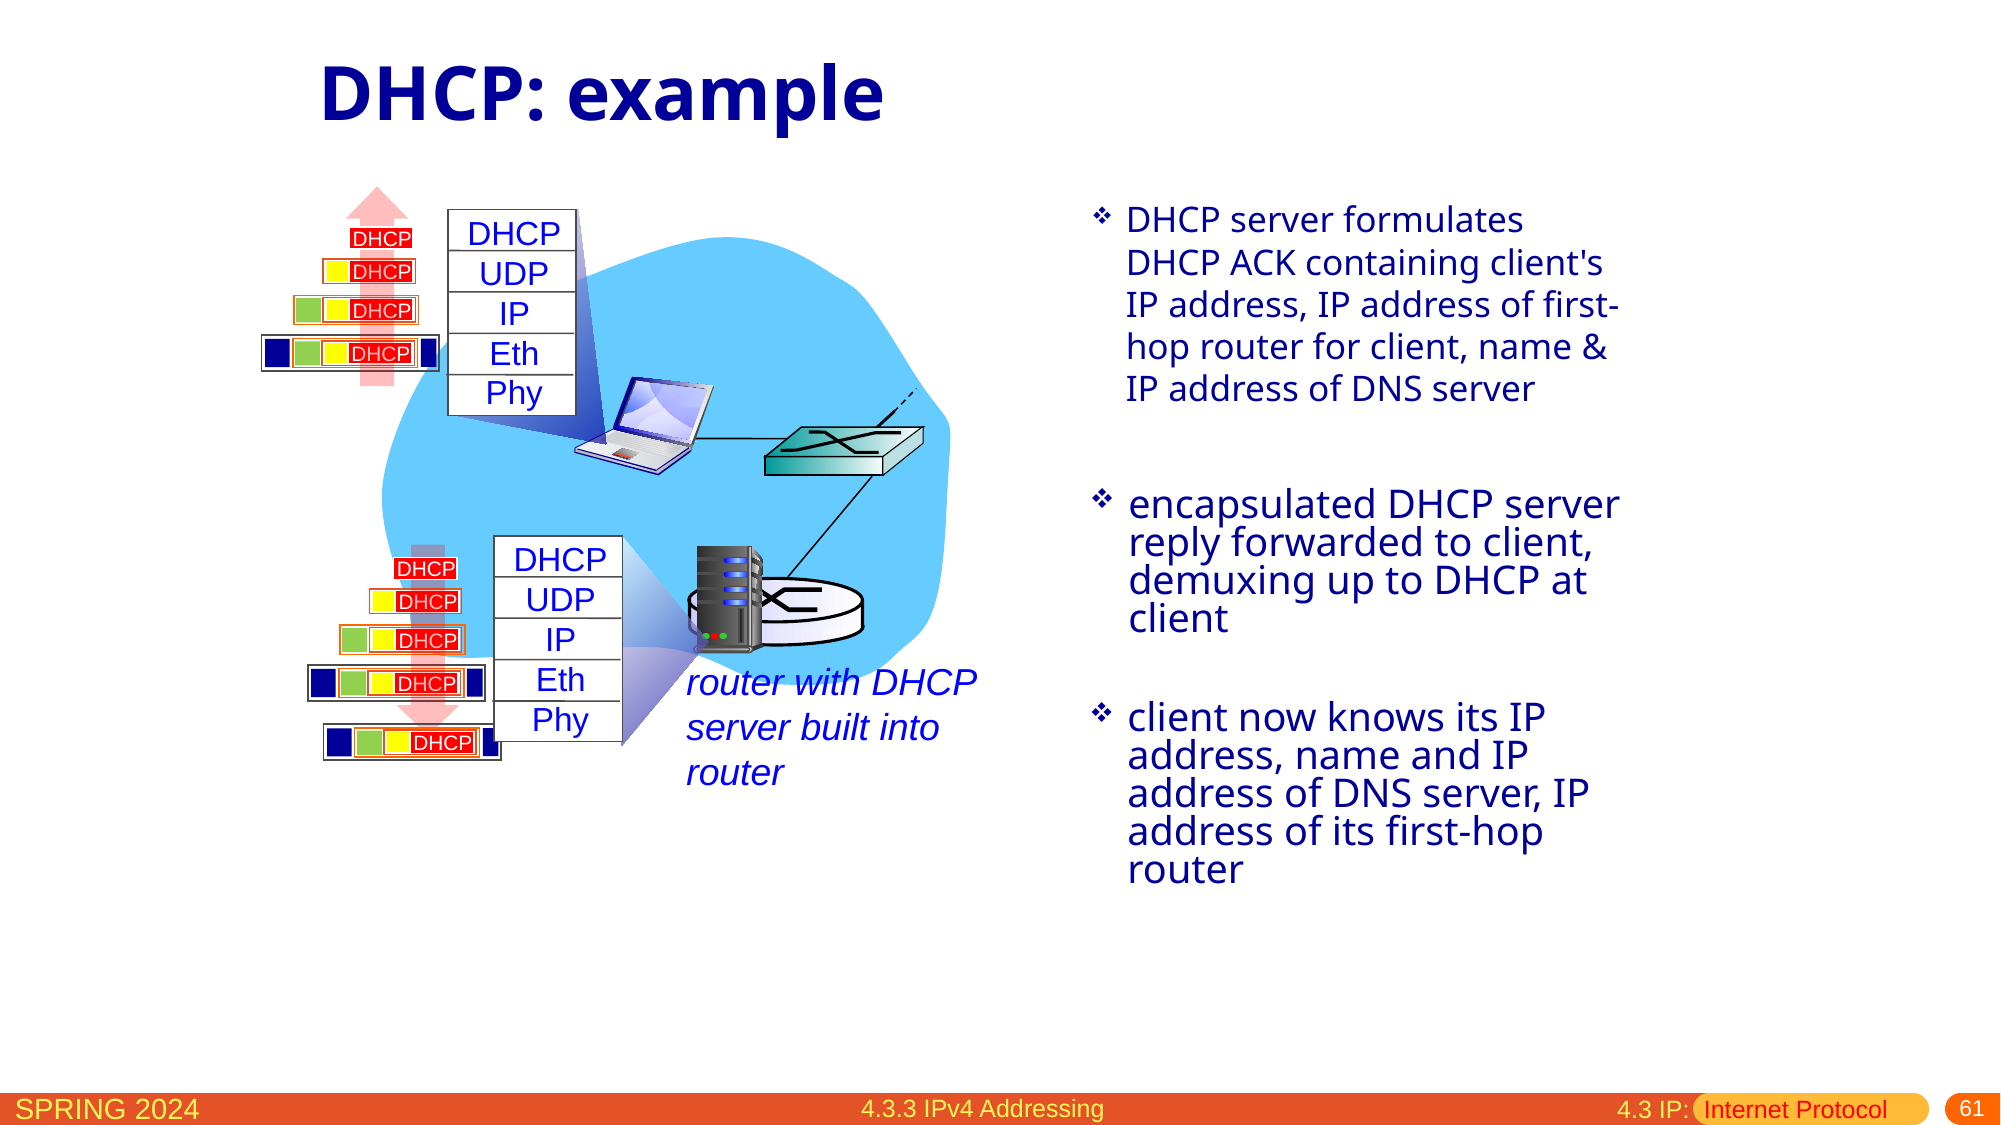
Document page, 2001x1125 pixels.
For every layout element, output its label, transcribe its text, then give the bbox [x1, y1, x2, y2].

text_box client now knows its IP address, name and IP address of DNS server, IP address of its first-hop router [1074, 693, 1636, 918]
text_box router with DHCP server built into router [671, 650, 1002, 801]
text_box 4.3 IP: Internet Protocol [1602, 1086, 1934, 1125]
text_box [768, 578, 865, 646]
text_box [486, 533, 492, 658]
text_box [492, 530, 709, 747]
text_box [574, 376, 715, 478]
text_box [381, 548, 472, 589]
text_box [712, 546, 764, 653]
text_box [323, 722, 502, 763]
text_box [307, 544, 486, 737]
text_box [413, 387, 717, 484]
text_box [261, 186, 440, 387]
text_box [445, 204, 607, 445]
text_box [764, 426, 924, 476]
list DHCP server formulates DHCP ACK containing client's IP address, IP address of first-hop router for client, name & IP address of DNS server [1076, 190, 1639, 449]
title DHCP: example [303, 12, 1018, 168]
text_box 4.3.3 IPv4 Addressing [846, 1085, 1281, 1125]
text_box encapsulated DHCP server reply forwarded to client, demuxing up to DHCP at client [1075, 480, 1637, 705]
text_box [381, 237, 951, 650]
